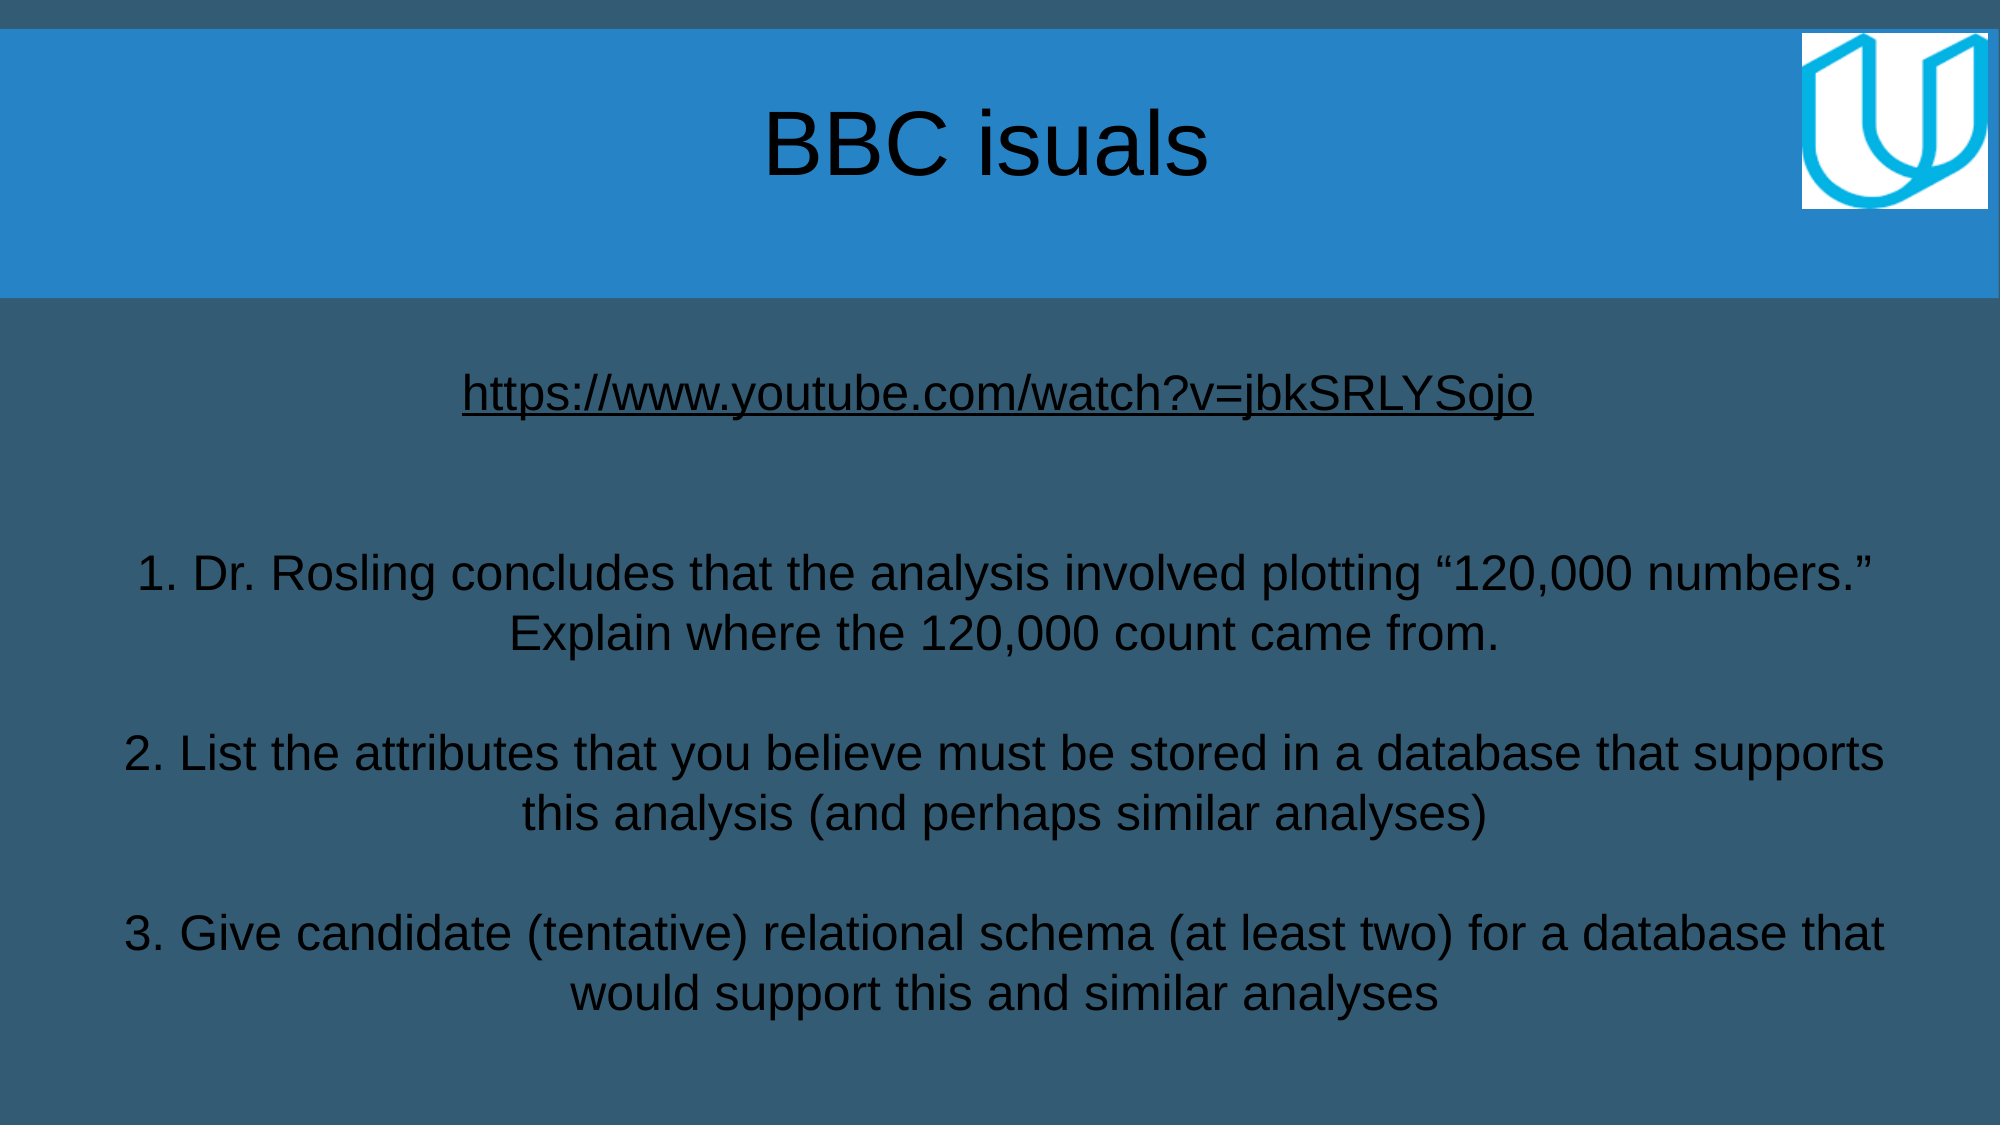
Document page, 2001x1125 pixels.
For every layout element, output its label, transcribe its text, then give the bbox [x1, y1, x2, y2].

picture [1932, 48, 1973, 166]
picture [1802, 33, 1988, 167]
picture [1900, 124, 1988, 209]
text_box BBC isuals [99, 44, 1900, 233]
text_box https://www.youtube.com/watch?v=jbkSRLYSojo 1. Dr. Rosling concludes that the analysis involved plotting “120,000 numbers.” Explain where the 120,000 count came from. 2. List the attributes that you believe must be stored in a database that supports this analysis (and perhaps similar analyses) 3. Give candidate (tentative) relational schema (at least two) for a database that would support this and similar analyses [105, 345, 1905, 1035]
picture [1900, 175, 1911, 189]
